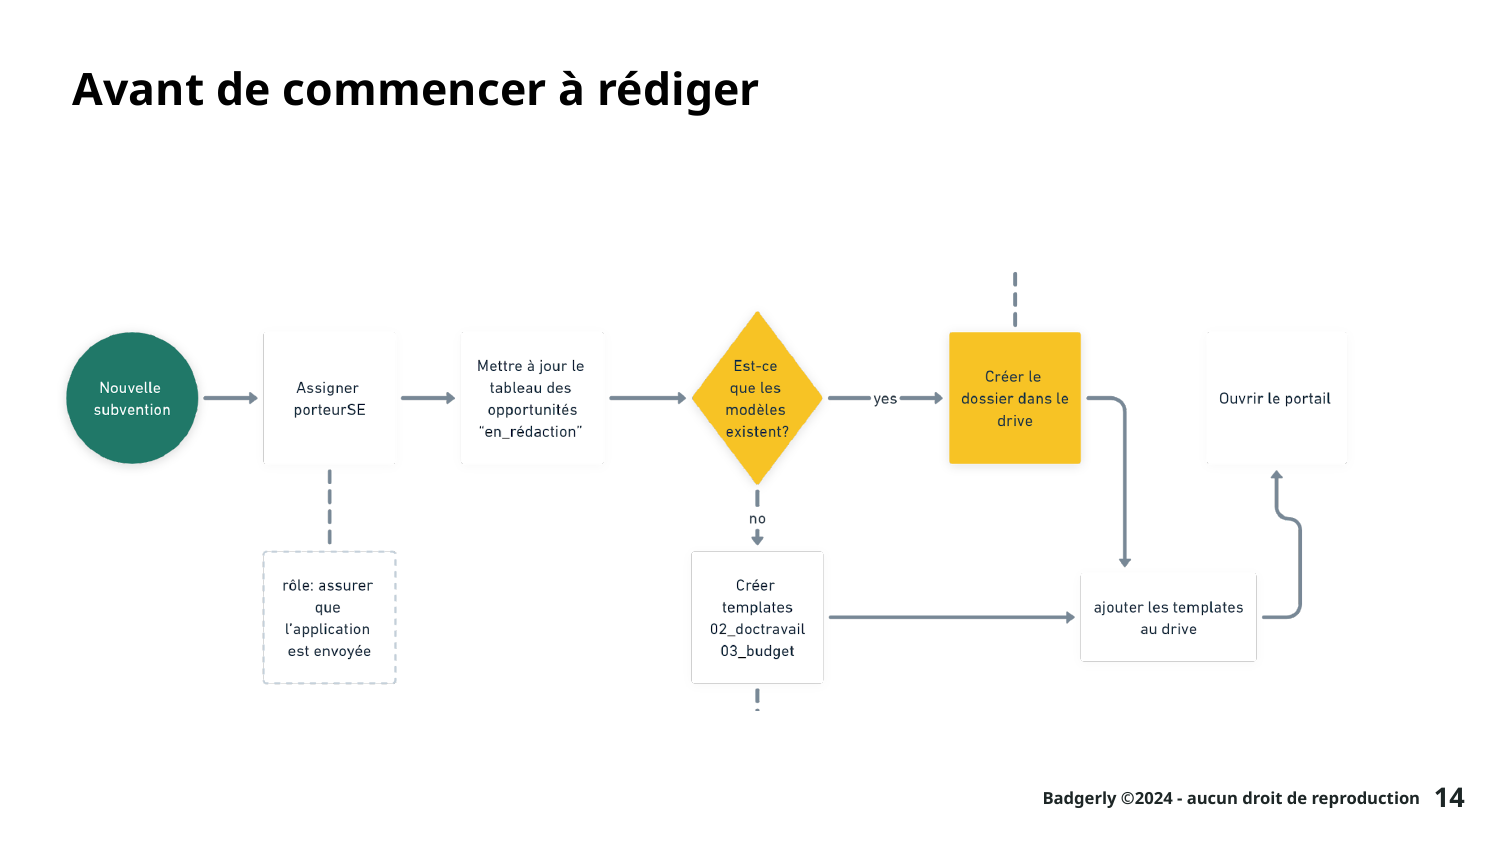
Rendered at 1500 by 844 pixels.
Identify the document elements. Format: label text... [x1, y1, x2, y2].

slide_number ‹#› [1389, 764, 1480, 830]
picture [57, 270, 1363, 712]
title Avant de commencer à rédiger [57, 45, 1443, 130]
